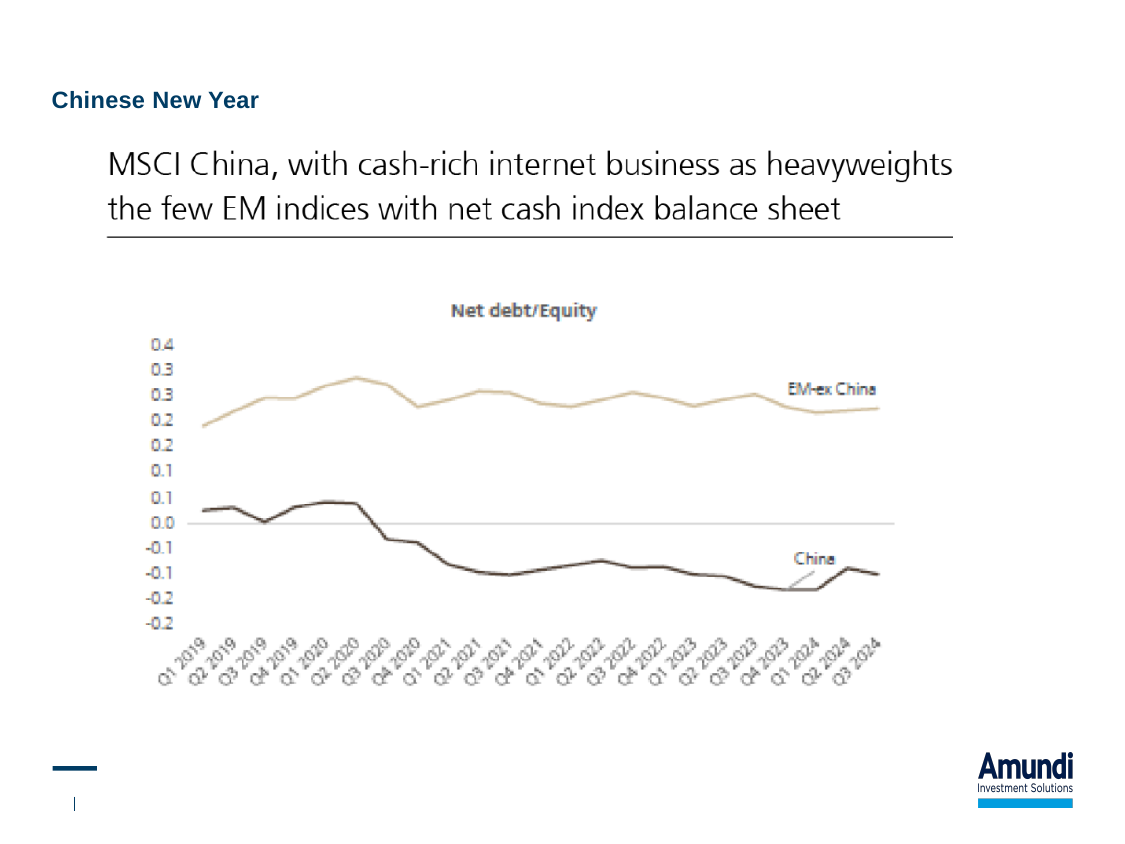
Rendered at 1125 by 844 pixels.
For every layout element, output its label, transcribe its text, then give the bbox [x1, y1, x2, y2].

picture [978, 752, 1073, 798]
title Chinese New Year [51, 87, 937, 122]
picture [79, 136, 954, 707]
